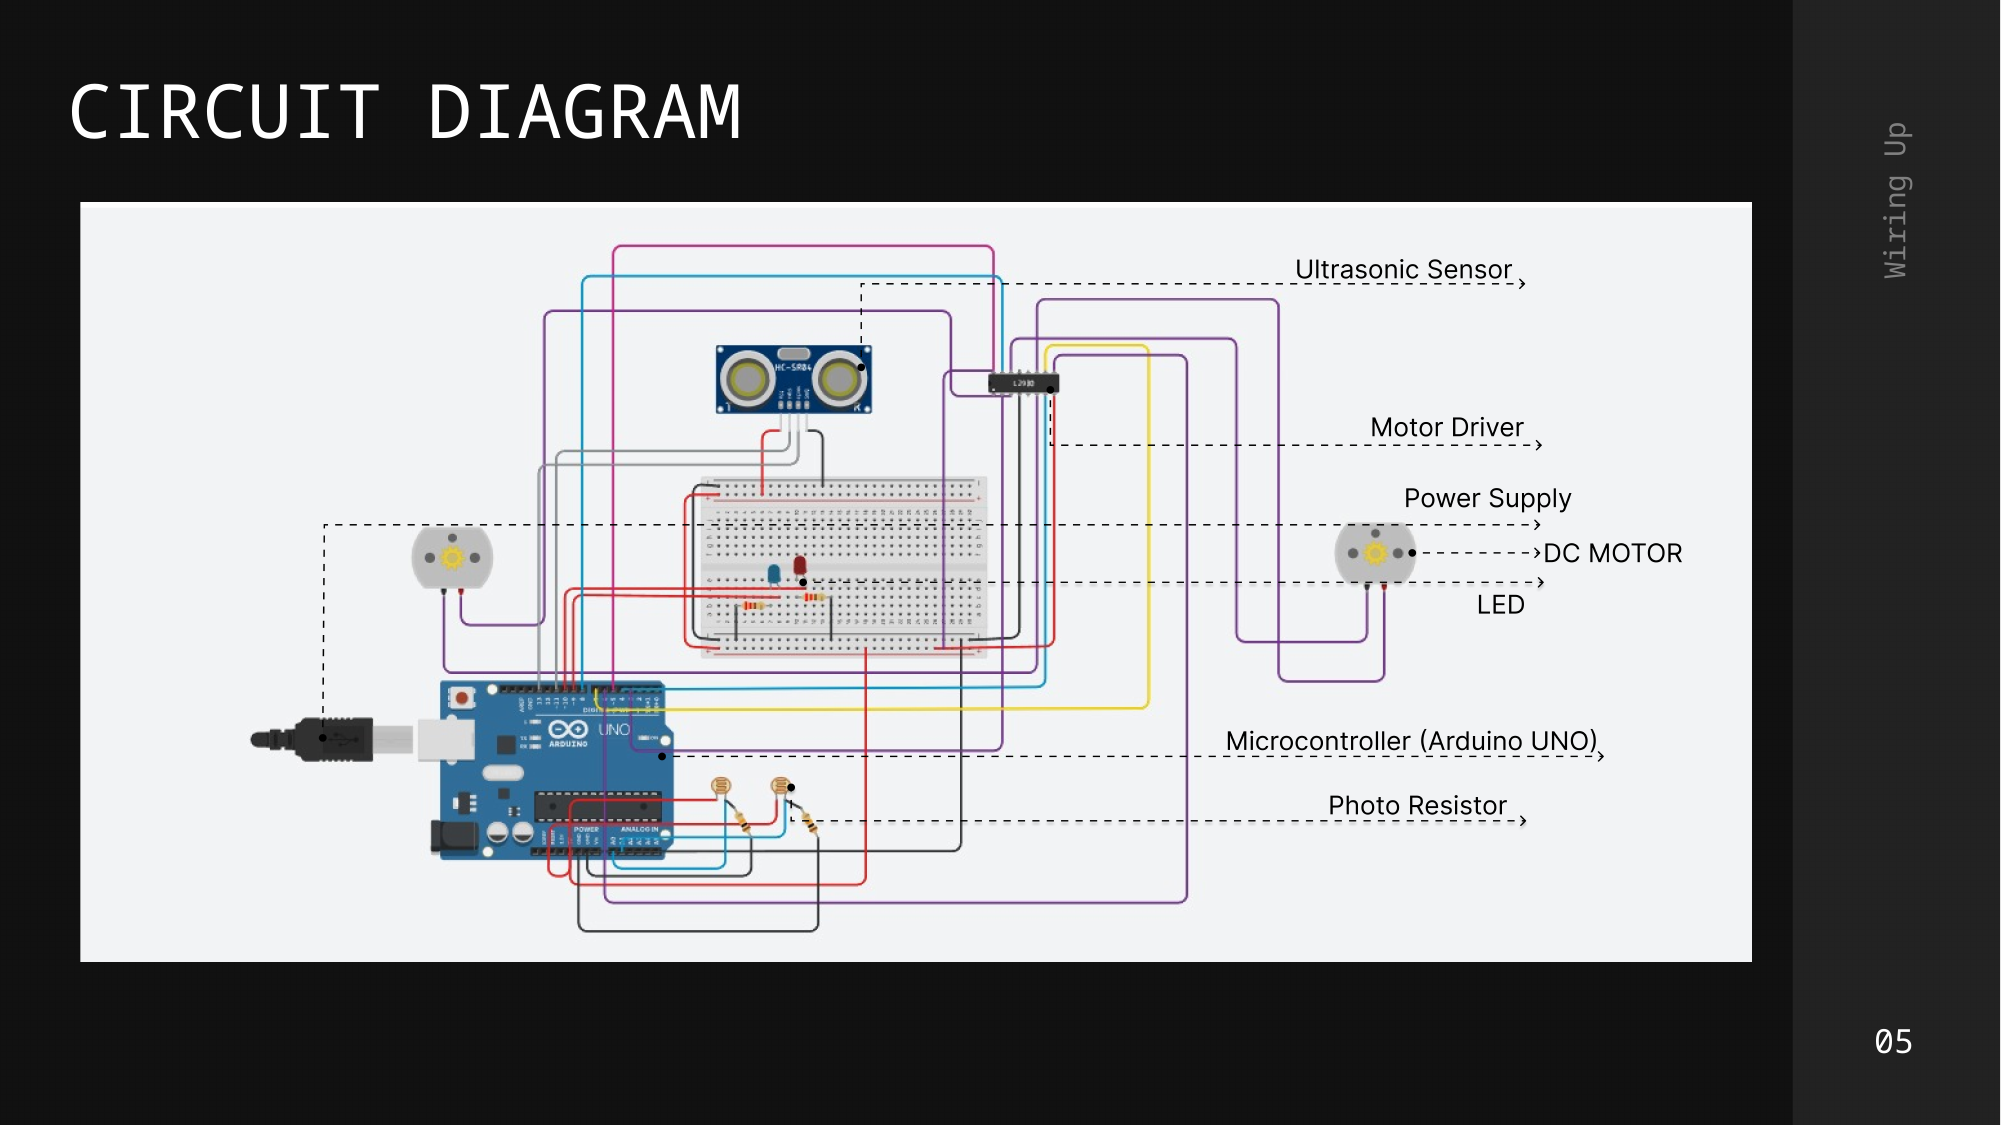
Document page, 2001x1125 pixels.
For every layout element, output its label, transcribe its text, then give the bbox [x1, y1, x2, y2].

text_box 05 [1858, 1013, 1930, 1068]
picture [0, 0, 2001, 1125]
text_box CIRCUIT DIAGRAM [0, 56, 1023, 162]
text_box Wiring Up [1868, 107, 1919, 472]
